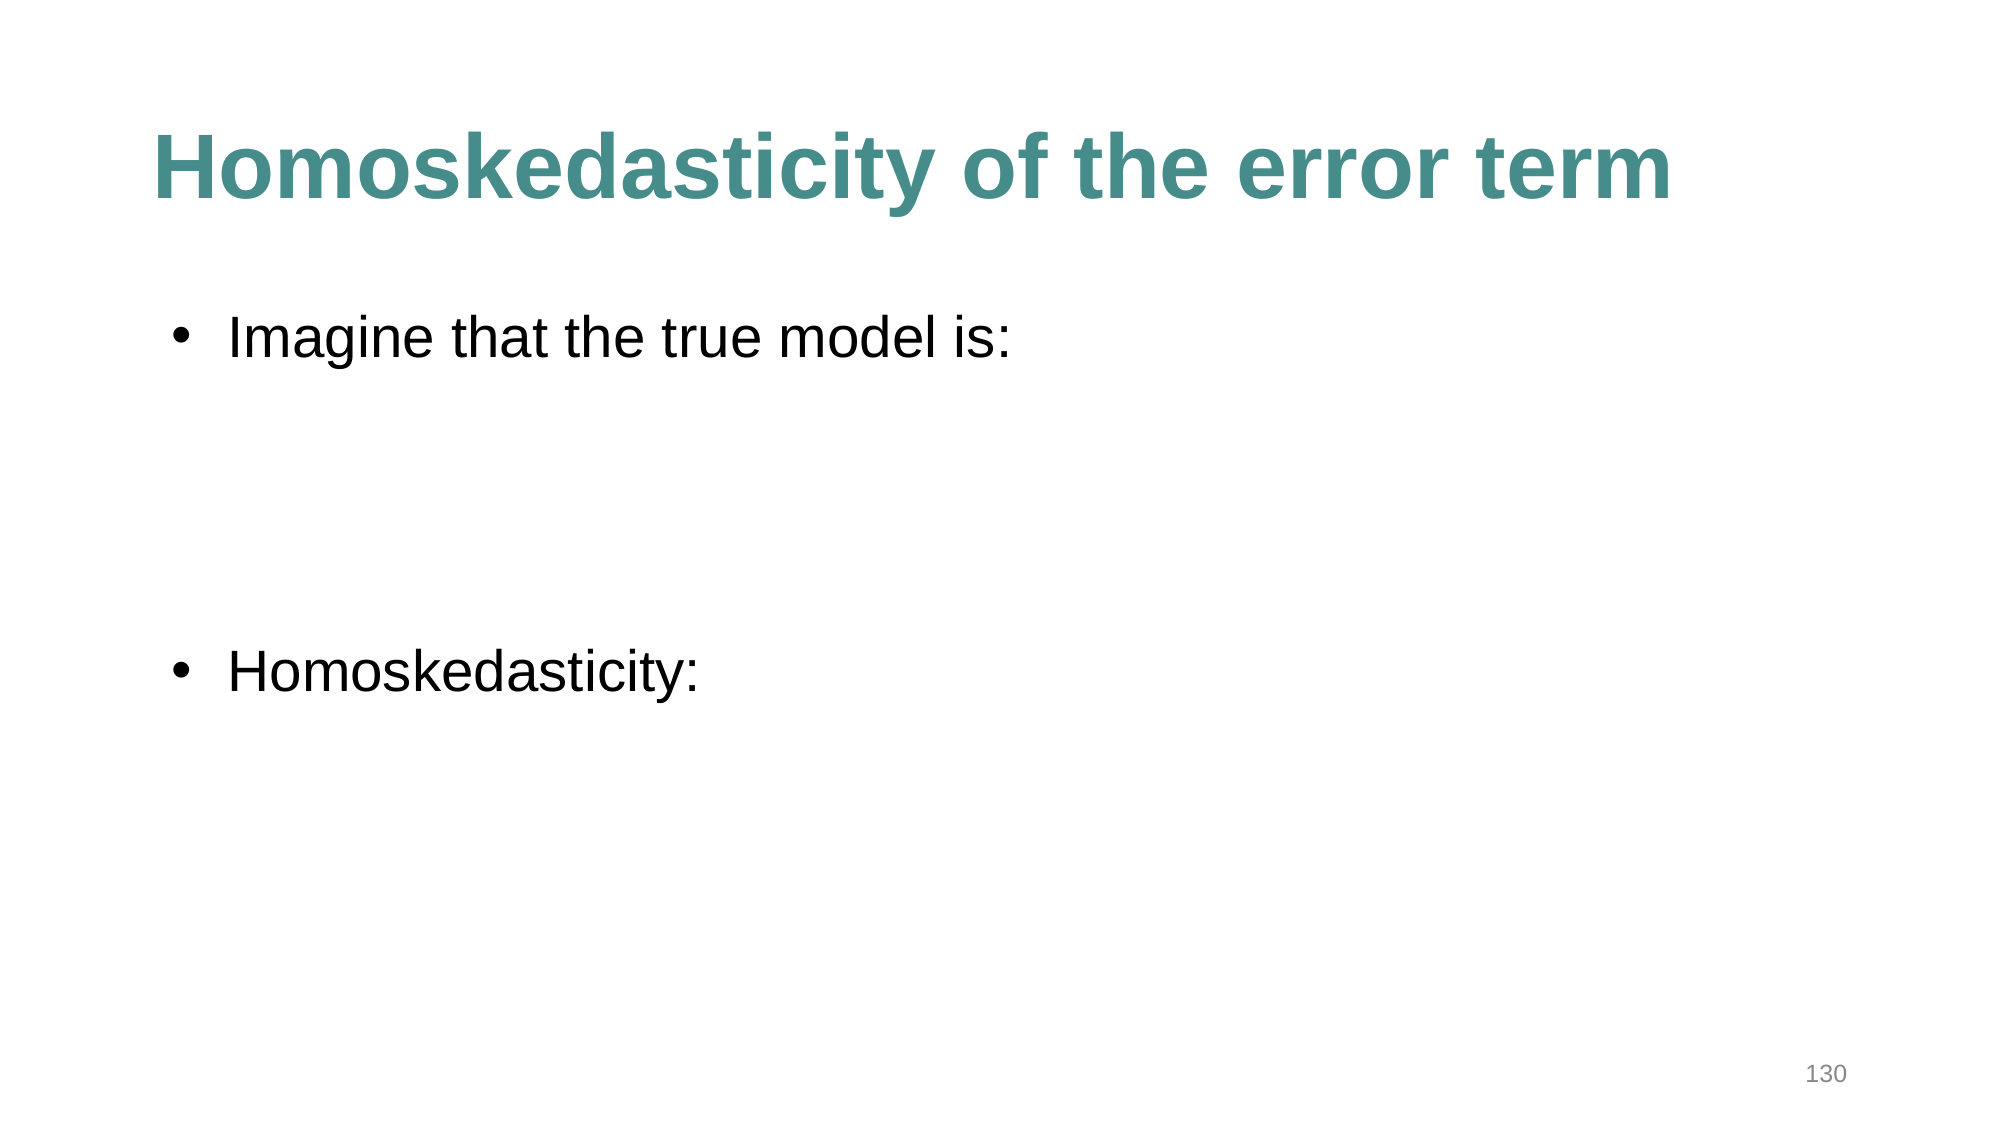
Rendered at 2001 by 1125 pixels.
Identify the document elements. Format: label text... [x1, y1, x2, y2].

slide_number 130 [1412, 1042, 1863, 1103]
title Homoskedasticity of the error term [137, 59, 1863, 278]
